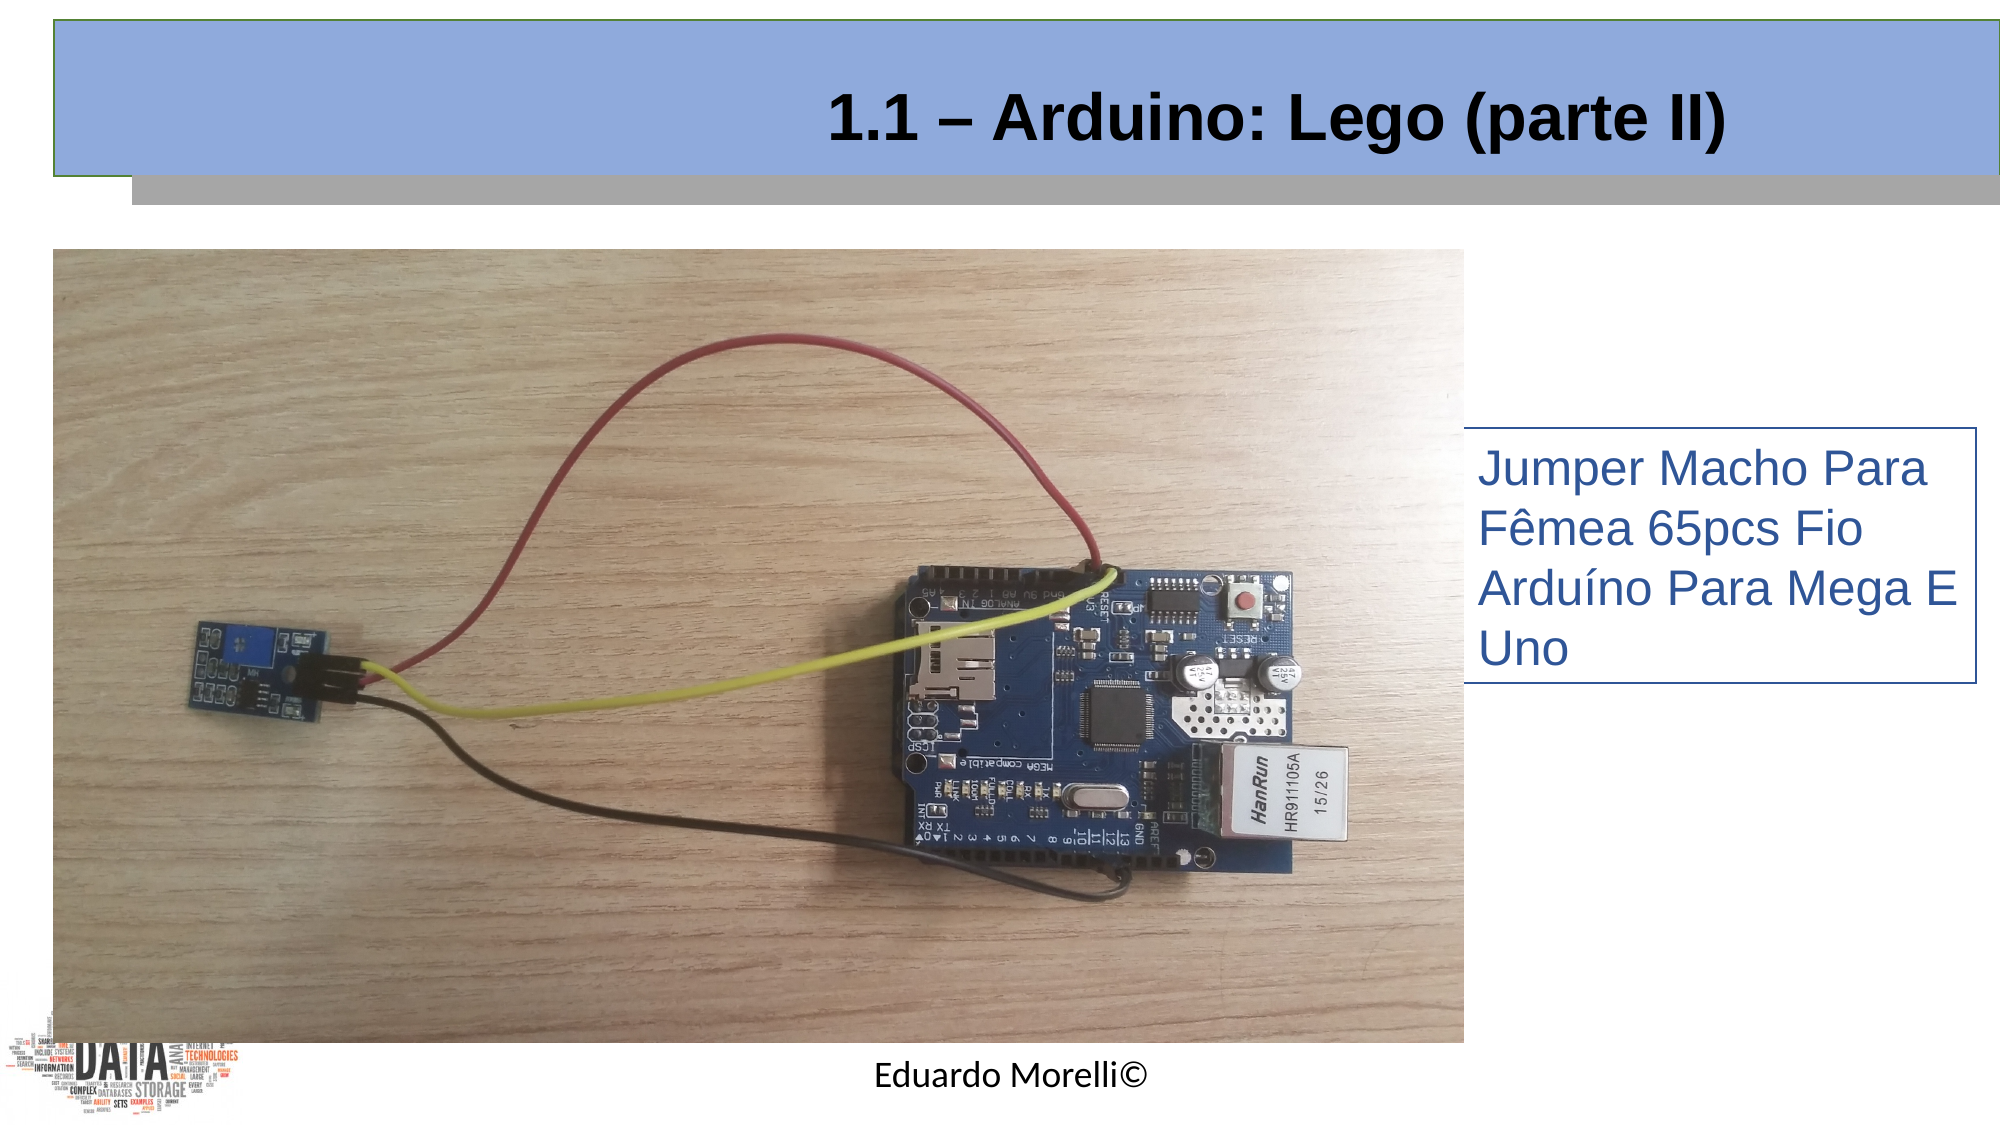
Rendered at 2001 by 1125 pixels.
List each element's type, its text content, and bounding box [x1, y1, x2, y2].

text_box [53, 19, 2000, 177]
text_box 1.1 – Arduino: Lego (parte II) [812, 66, 1858, 162]
picture [0, 249, 1464, 1125]
text_box [132, 175, 2000, 205]
text_box Jumper Macho Para Fêmea 65pcs Fio Arduíno Para Mega E Uno [1464, 428, 1977, 684]
